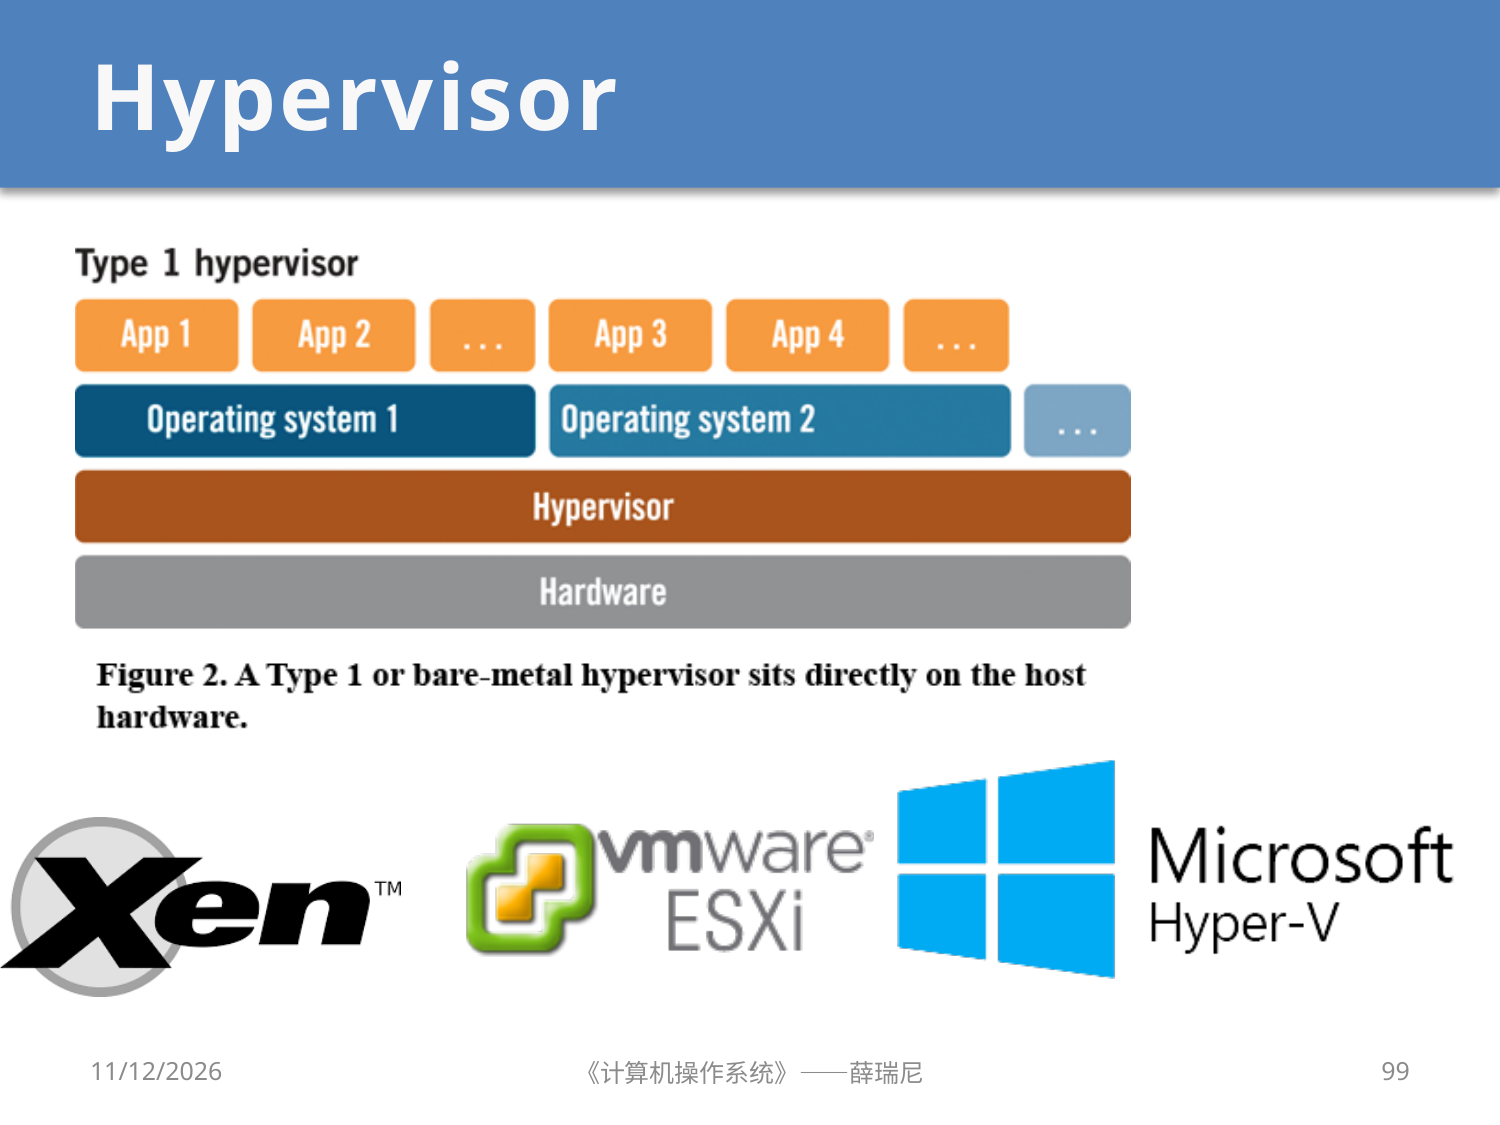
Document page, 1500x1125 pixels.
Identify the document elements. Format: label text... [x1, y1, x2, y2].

picture [74, 221, 1500, 1002]
picture [282, 403, 379, 441]
picture [385, 401, 400, 435]
picture [0, 817, 401, 997]
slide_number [75, 1042, 425, 1103]
title Hypervisor [75, 0, 1425, 188]
footer 《计算机操作系统》——薛瑞尼 [512, 1042, 988, 1103]
picture [460, 787, 878, 997]
slide_number 99 [1074, 1042, 1425, 1103]
picture [145, 401, 278, 441]
